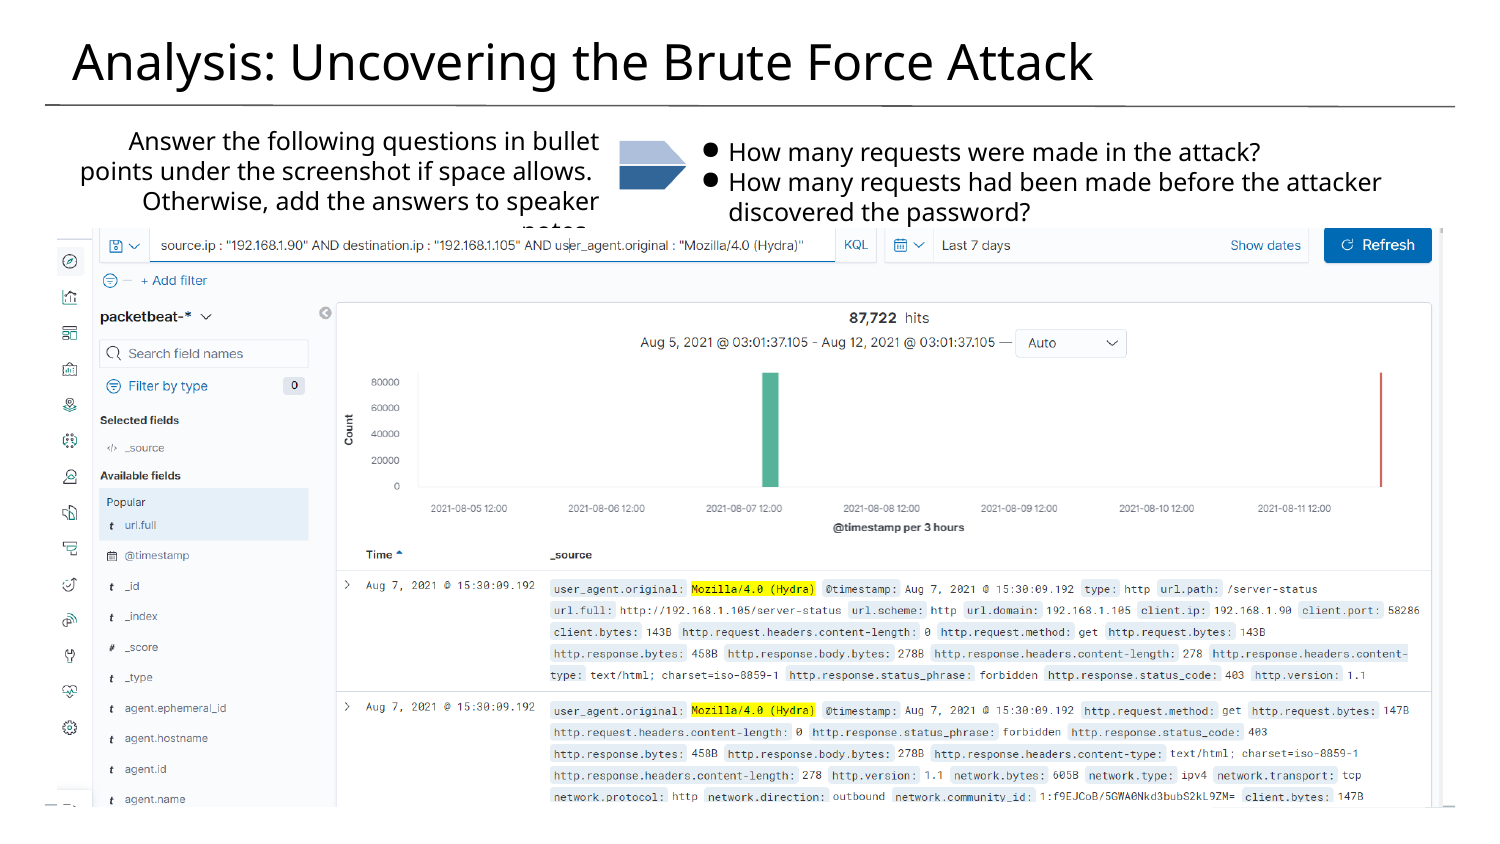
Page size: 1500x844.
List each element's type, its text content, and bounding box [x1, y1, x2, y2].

picture [57, 228, 1443, 807]
subtitle Answer the following questions in bullet points under the screenshot if space allows. Otherwise, add the answers to speaker notes. [0, 110, 675, 320]
picture [616, 136, 687, 192]
title Analysis: Uncovering the Brute Force Attack [0, 0, 1500, 88]
subtitle How many requests were made in the attack? How many requests had been made before the attacker discovered the password? [600, 121, 1500, 281]
